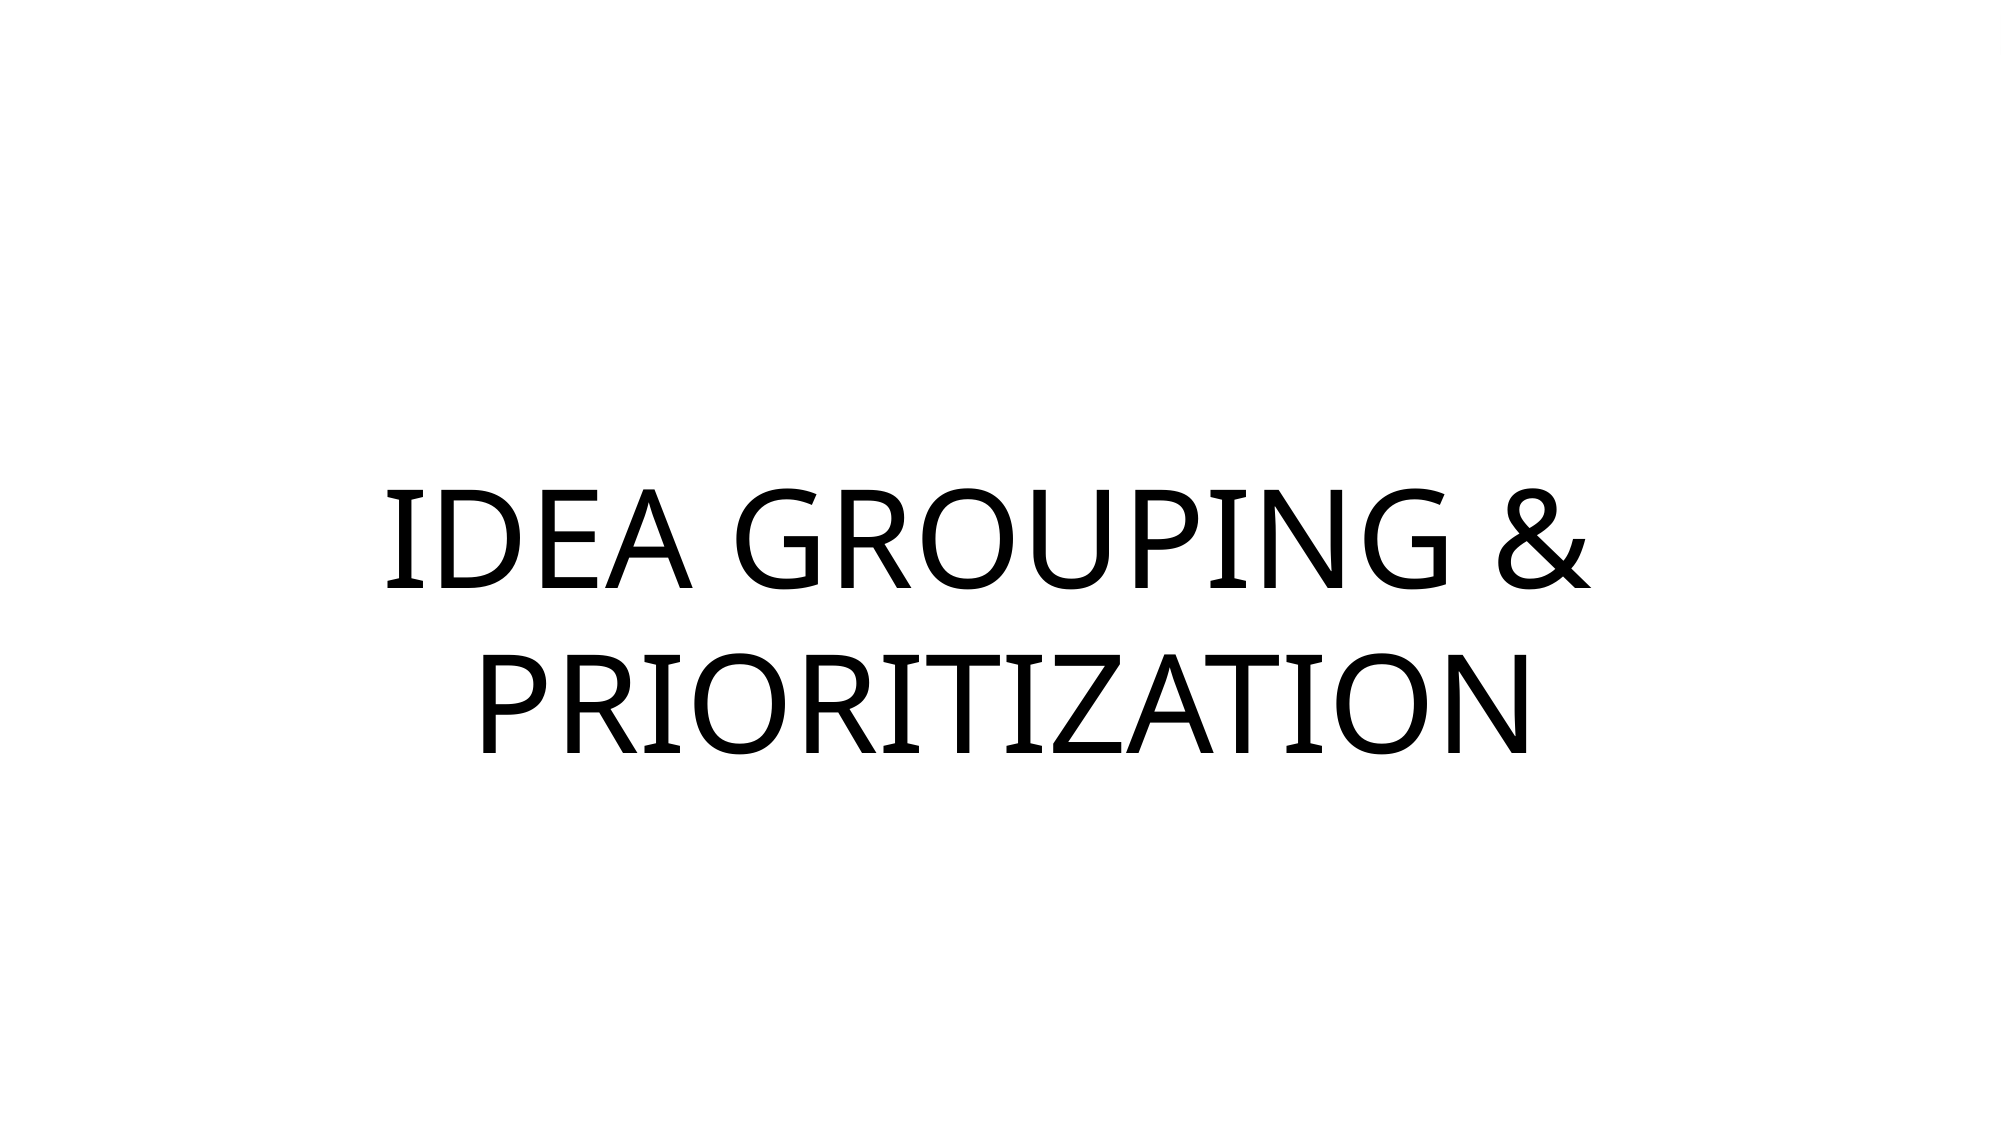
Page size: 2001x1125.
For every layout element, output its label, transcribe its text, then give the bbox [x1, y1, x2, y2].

text_box IDEA GROUPING & PRIORITIZATION [367, 444, 1645, 789]
